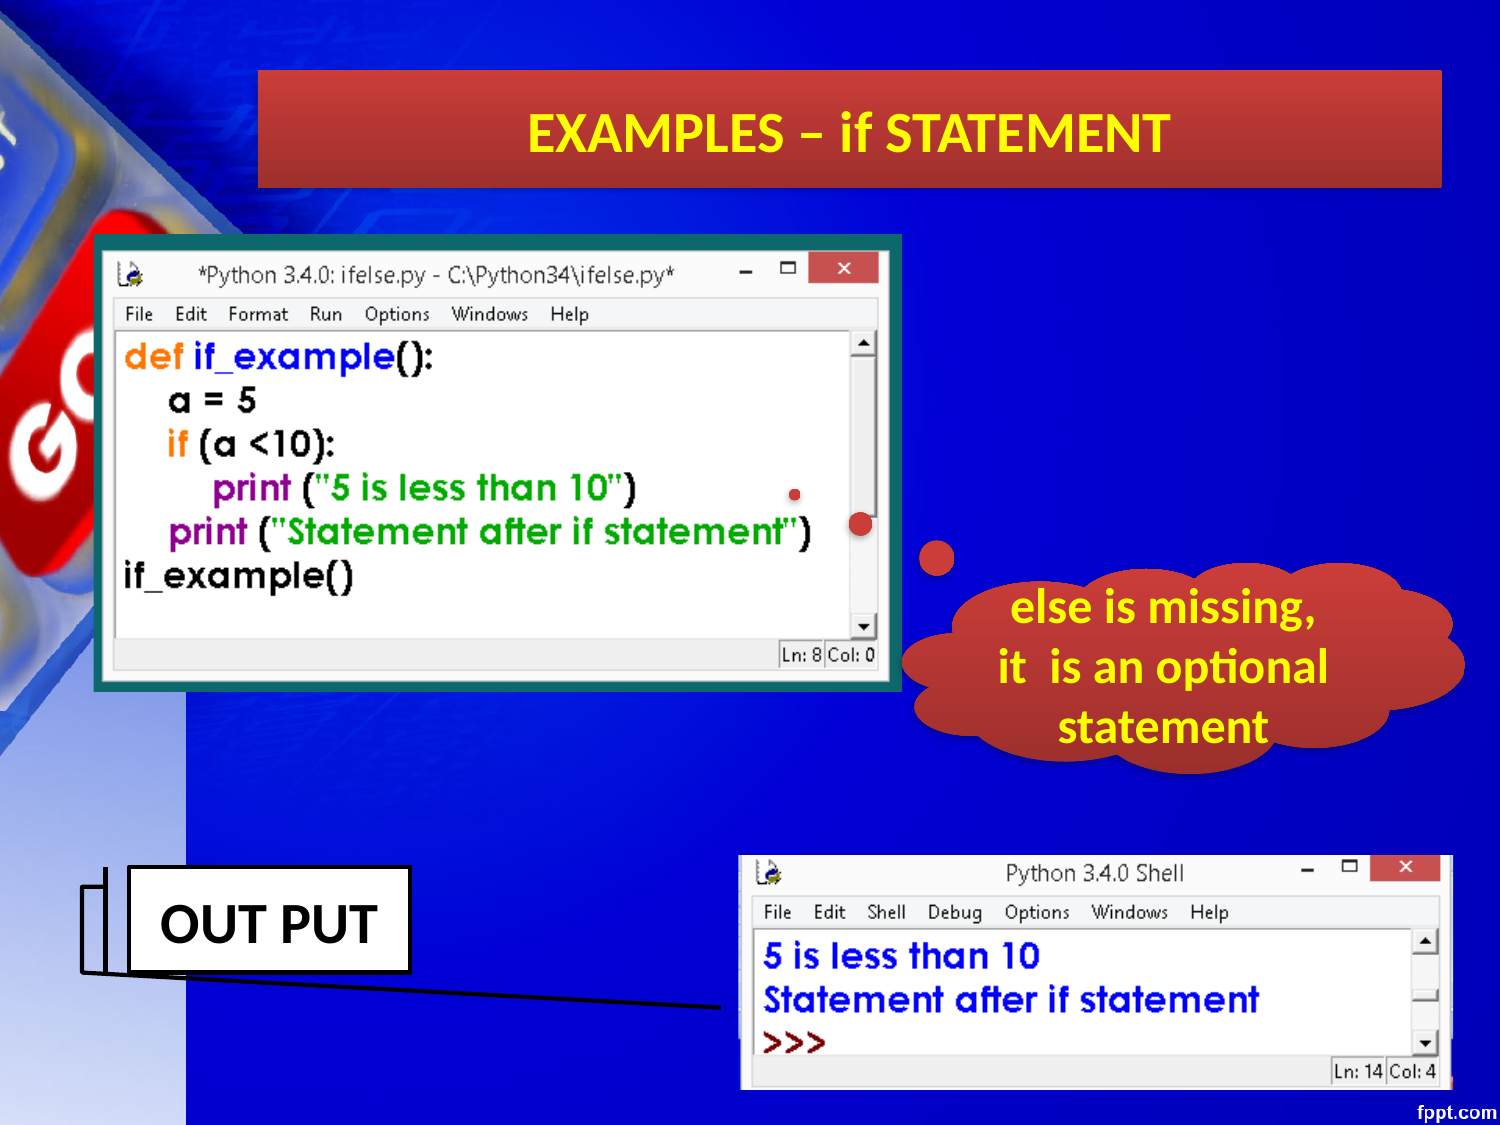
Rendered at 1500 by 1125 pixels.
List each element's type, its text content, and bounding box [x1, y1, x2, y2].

text_box EXAMPLES – if STATEMENT [257, 70, 1442, 188]
text_box else is missing, it is an optional statement [907, 563, 1466, 775]
text_box OUT PUT [79, 865, 722, 1010]
picture [0, 0, 1500, 1125]
text_box else is missing, it is an optional statement [919, 540, 955, 576]
